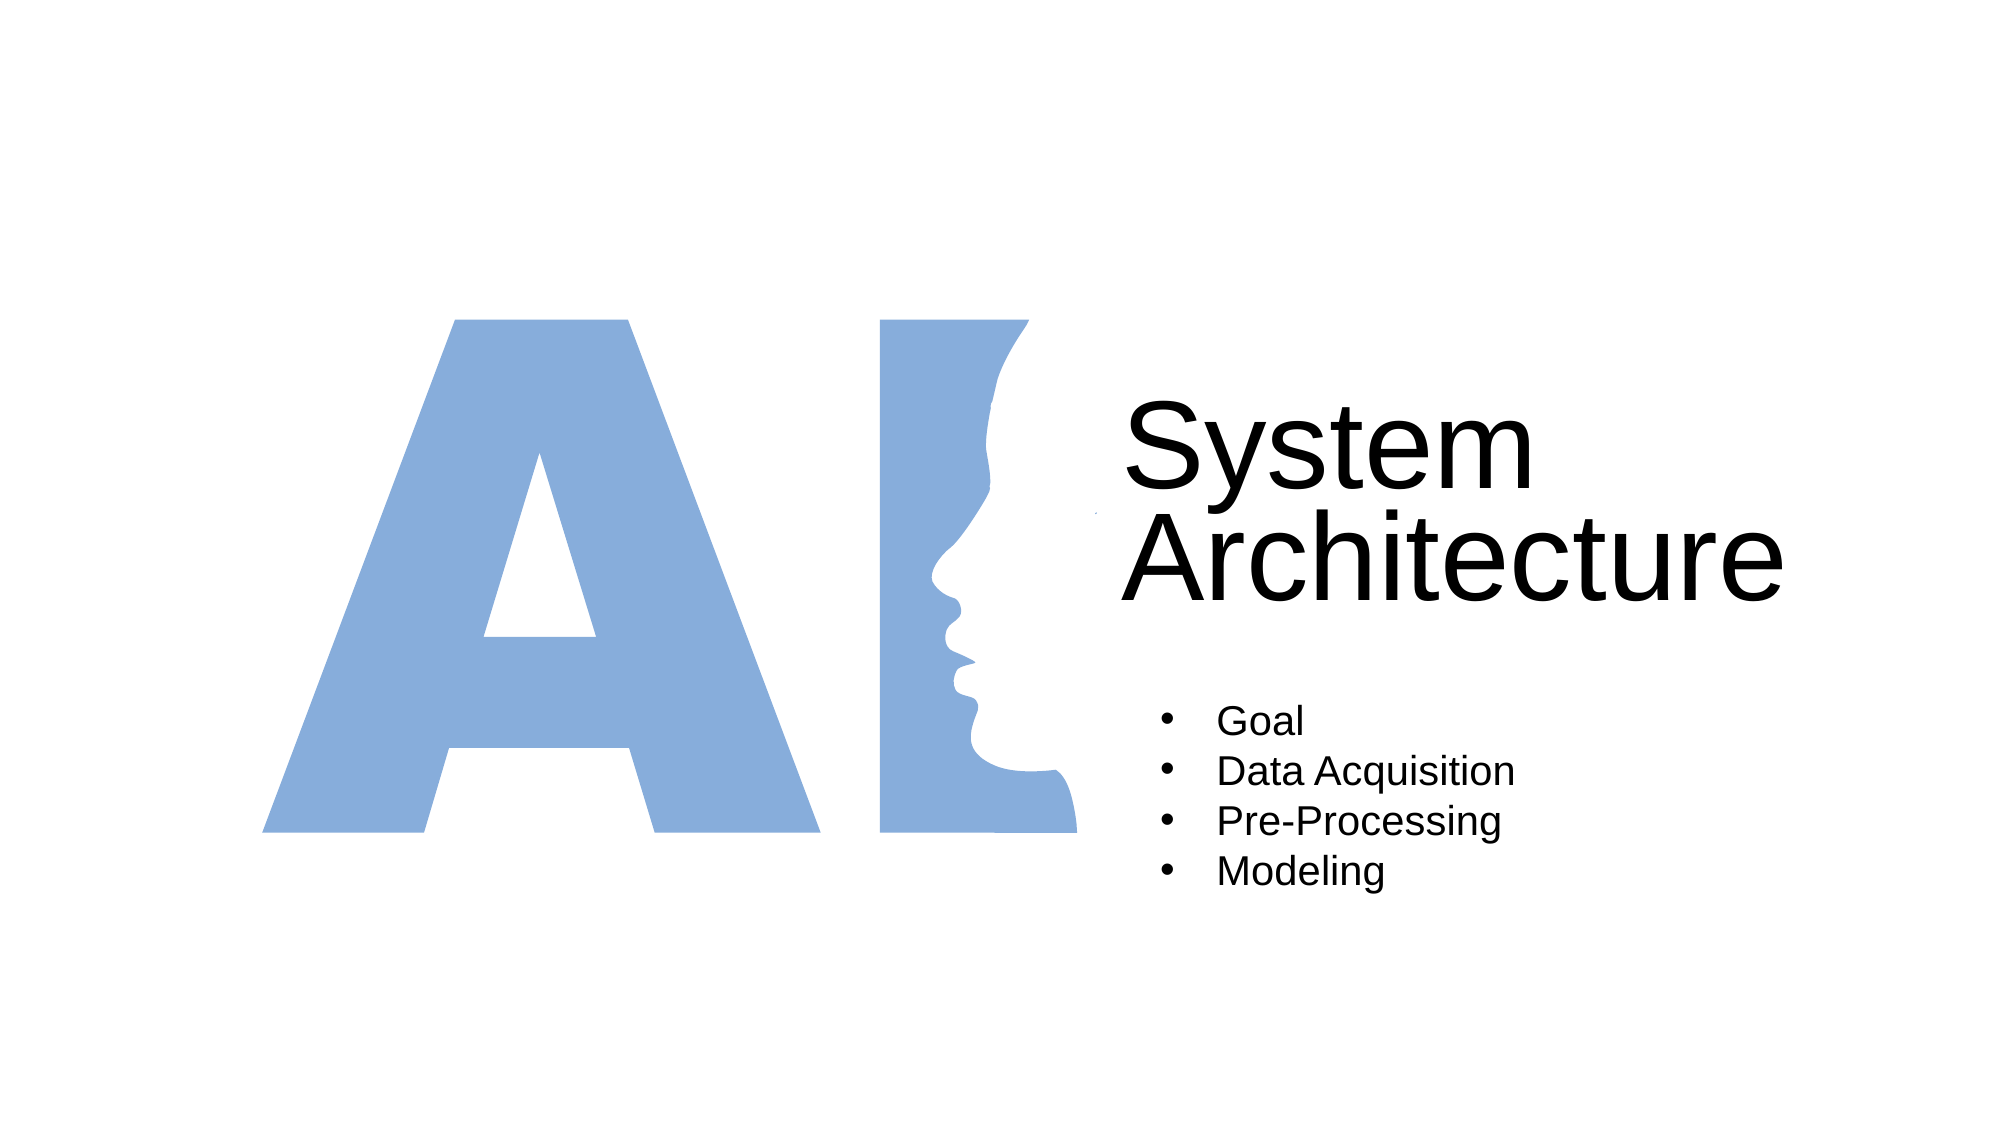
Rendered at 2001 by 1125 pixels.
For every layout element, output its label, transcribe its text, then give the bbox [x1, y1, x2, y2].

text_box System Architecture [1106, 393, 2000, 634]
text_box Goal Data Acquisition Pre-Processing Modeling [1145, 686, 1814, 947]
text_box [260, 318, 823, 834]
text_box [878, 318, 1079, 834]
